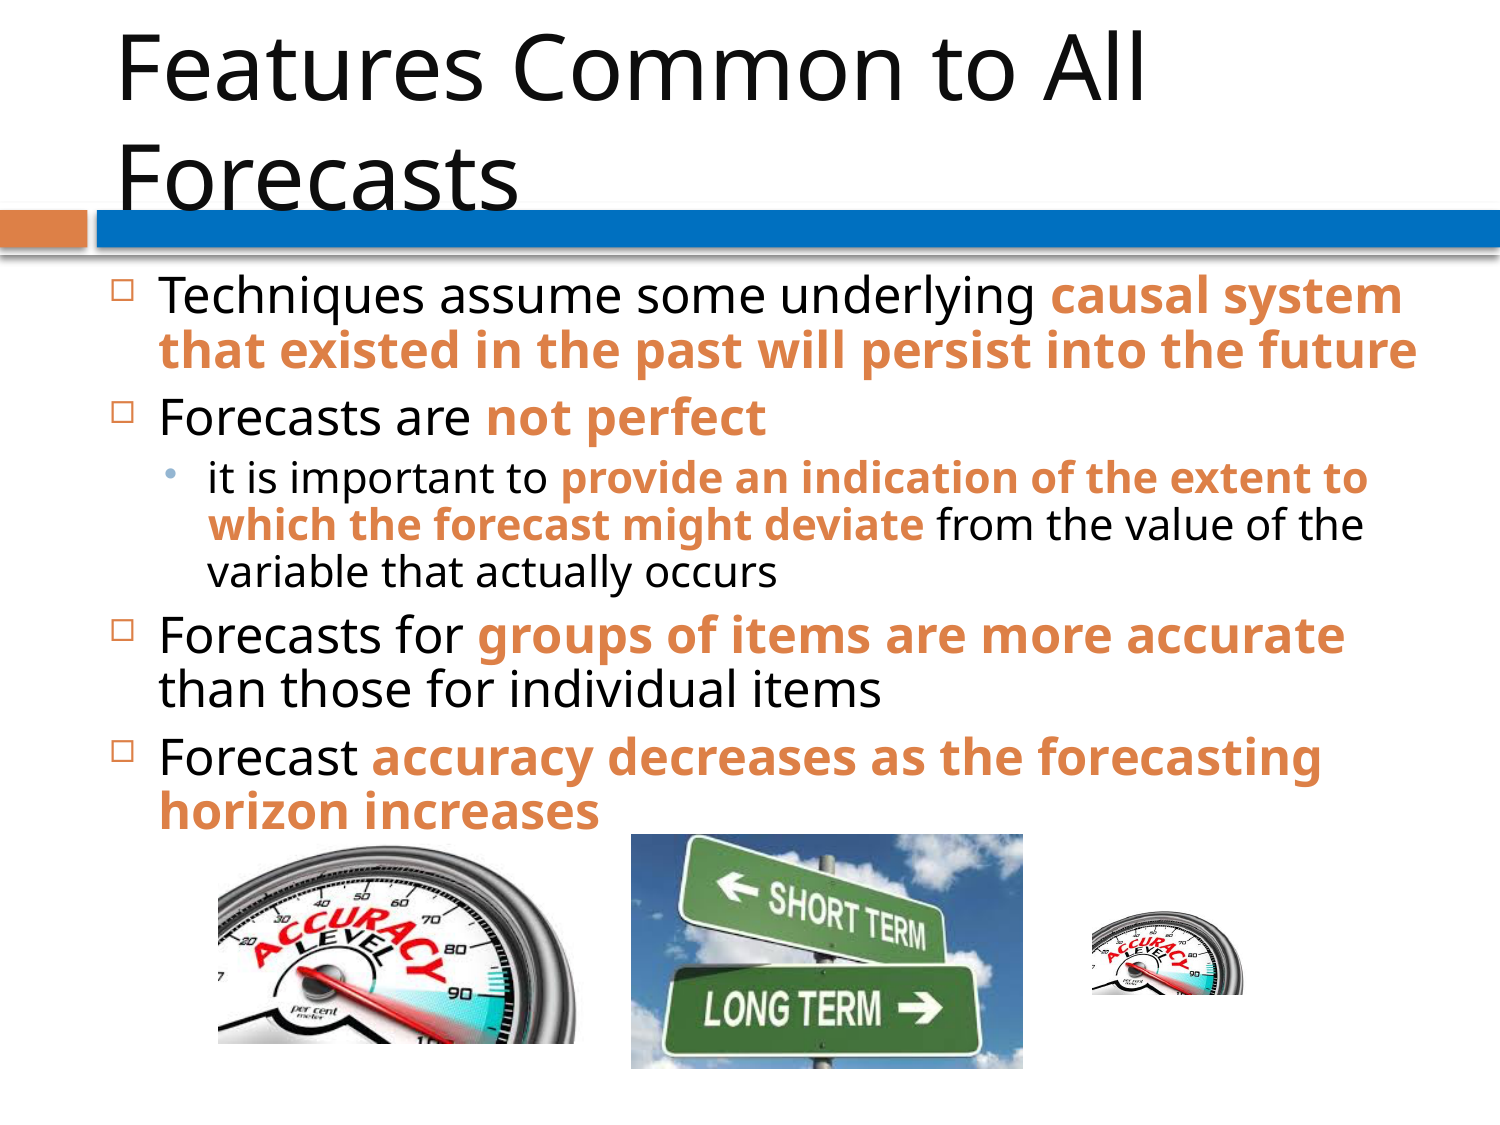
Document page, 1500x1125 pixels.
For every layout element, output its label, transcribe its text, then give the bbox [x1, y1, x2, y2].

list Techniques assume some underlying causal system that existed in the past will persist into the future Forecasts are not perfect it is important to provide an indication of the extent to which the forecast might deviate from the value of the variable that actually occurs Forecasts for groups of items are more accurate than those for individual items Forecast accuracy decreases as the forecasting horizon increases [94, 262, 1444, 863]
title Features Common to All Forecasts [99, 37, 1438, 200]
picture [1092, 905, 1247, 995]
picture [631, 833, 1023, 1069]
picture [218, 833, 585, 1045]
